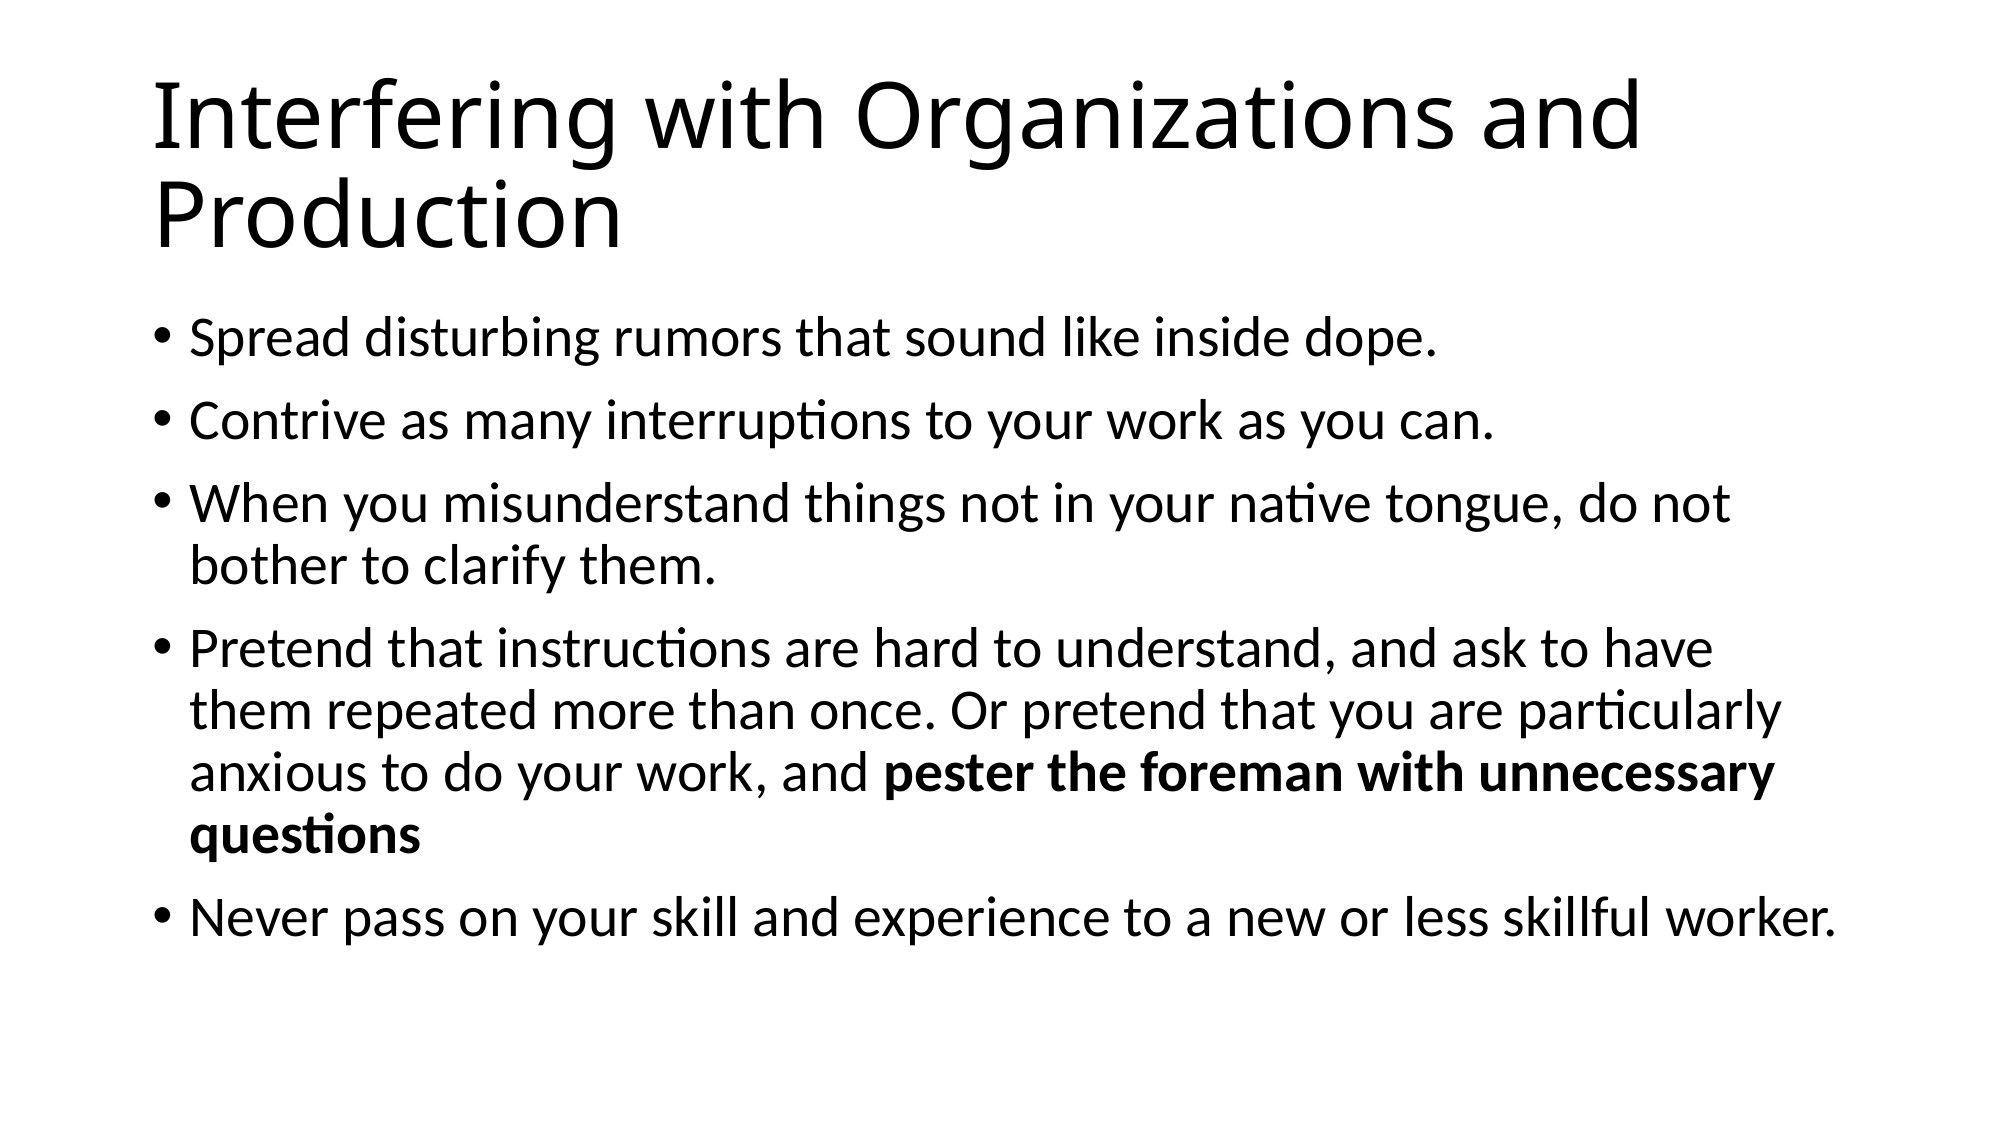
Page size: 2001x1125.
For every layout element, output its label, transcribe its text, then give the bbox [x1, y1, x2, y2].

title Interfering with Organizations and Production [137, 59, 1863, 278]
list Spread disturbing rumors that sound like inside dope. Contrive as many interruptions to your work as you can. When you misunderstand things not in your native tongue, do not bother to clarify them. Pretend that instructions are hard to understand, and ask to have them repeated more than once. Or pretend that you are particularly anxious to do your work, and pester the foreman with unnecessary questions Never pass on your skill and experience to a new or less skillful worker. [137, 299, 1863, 1014]
